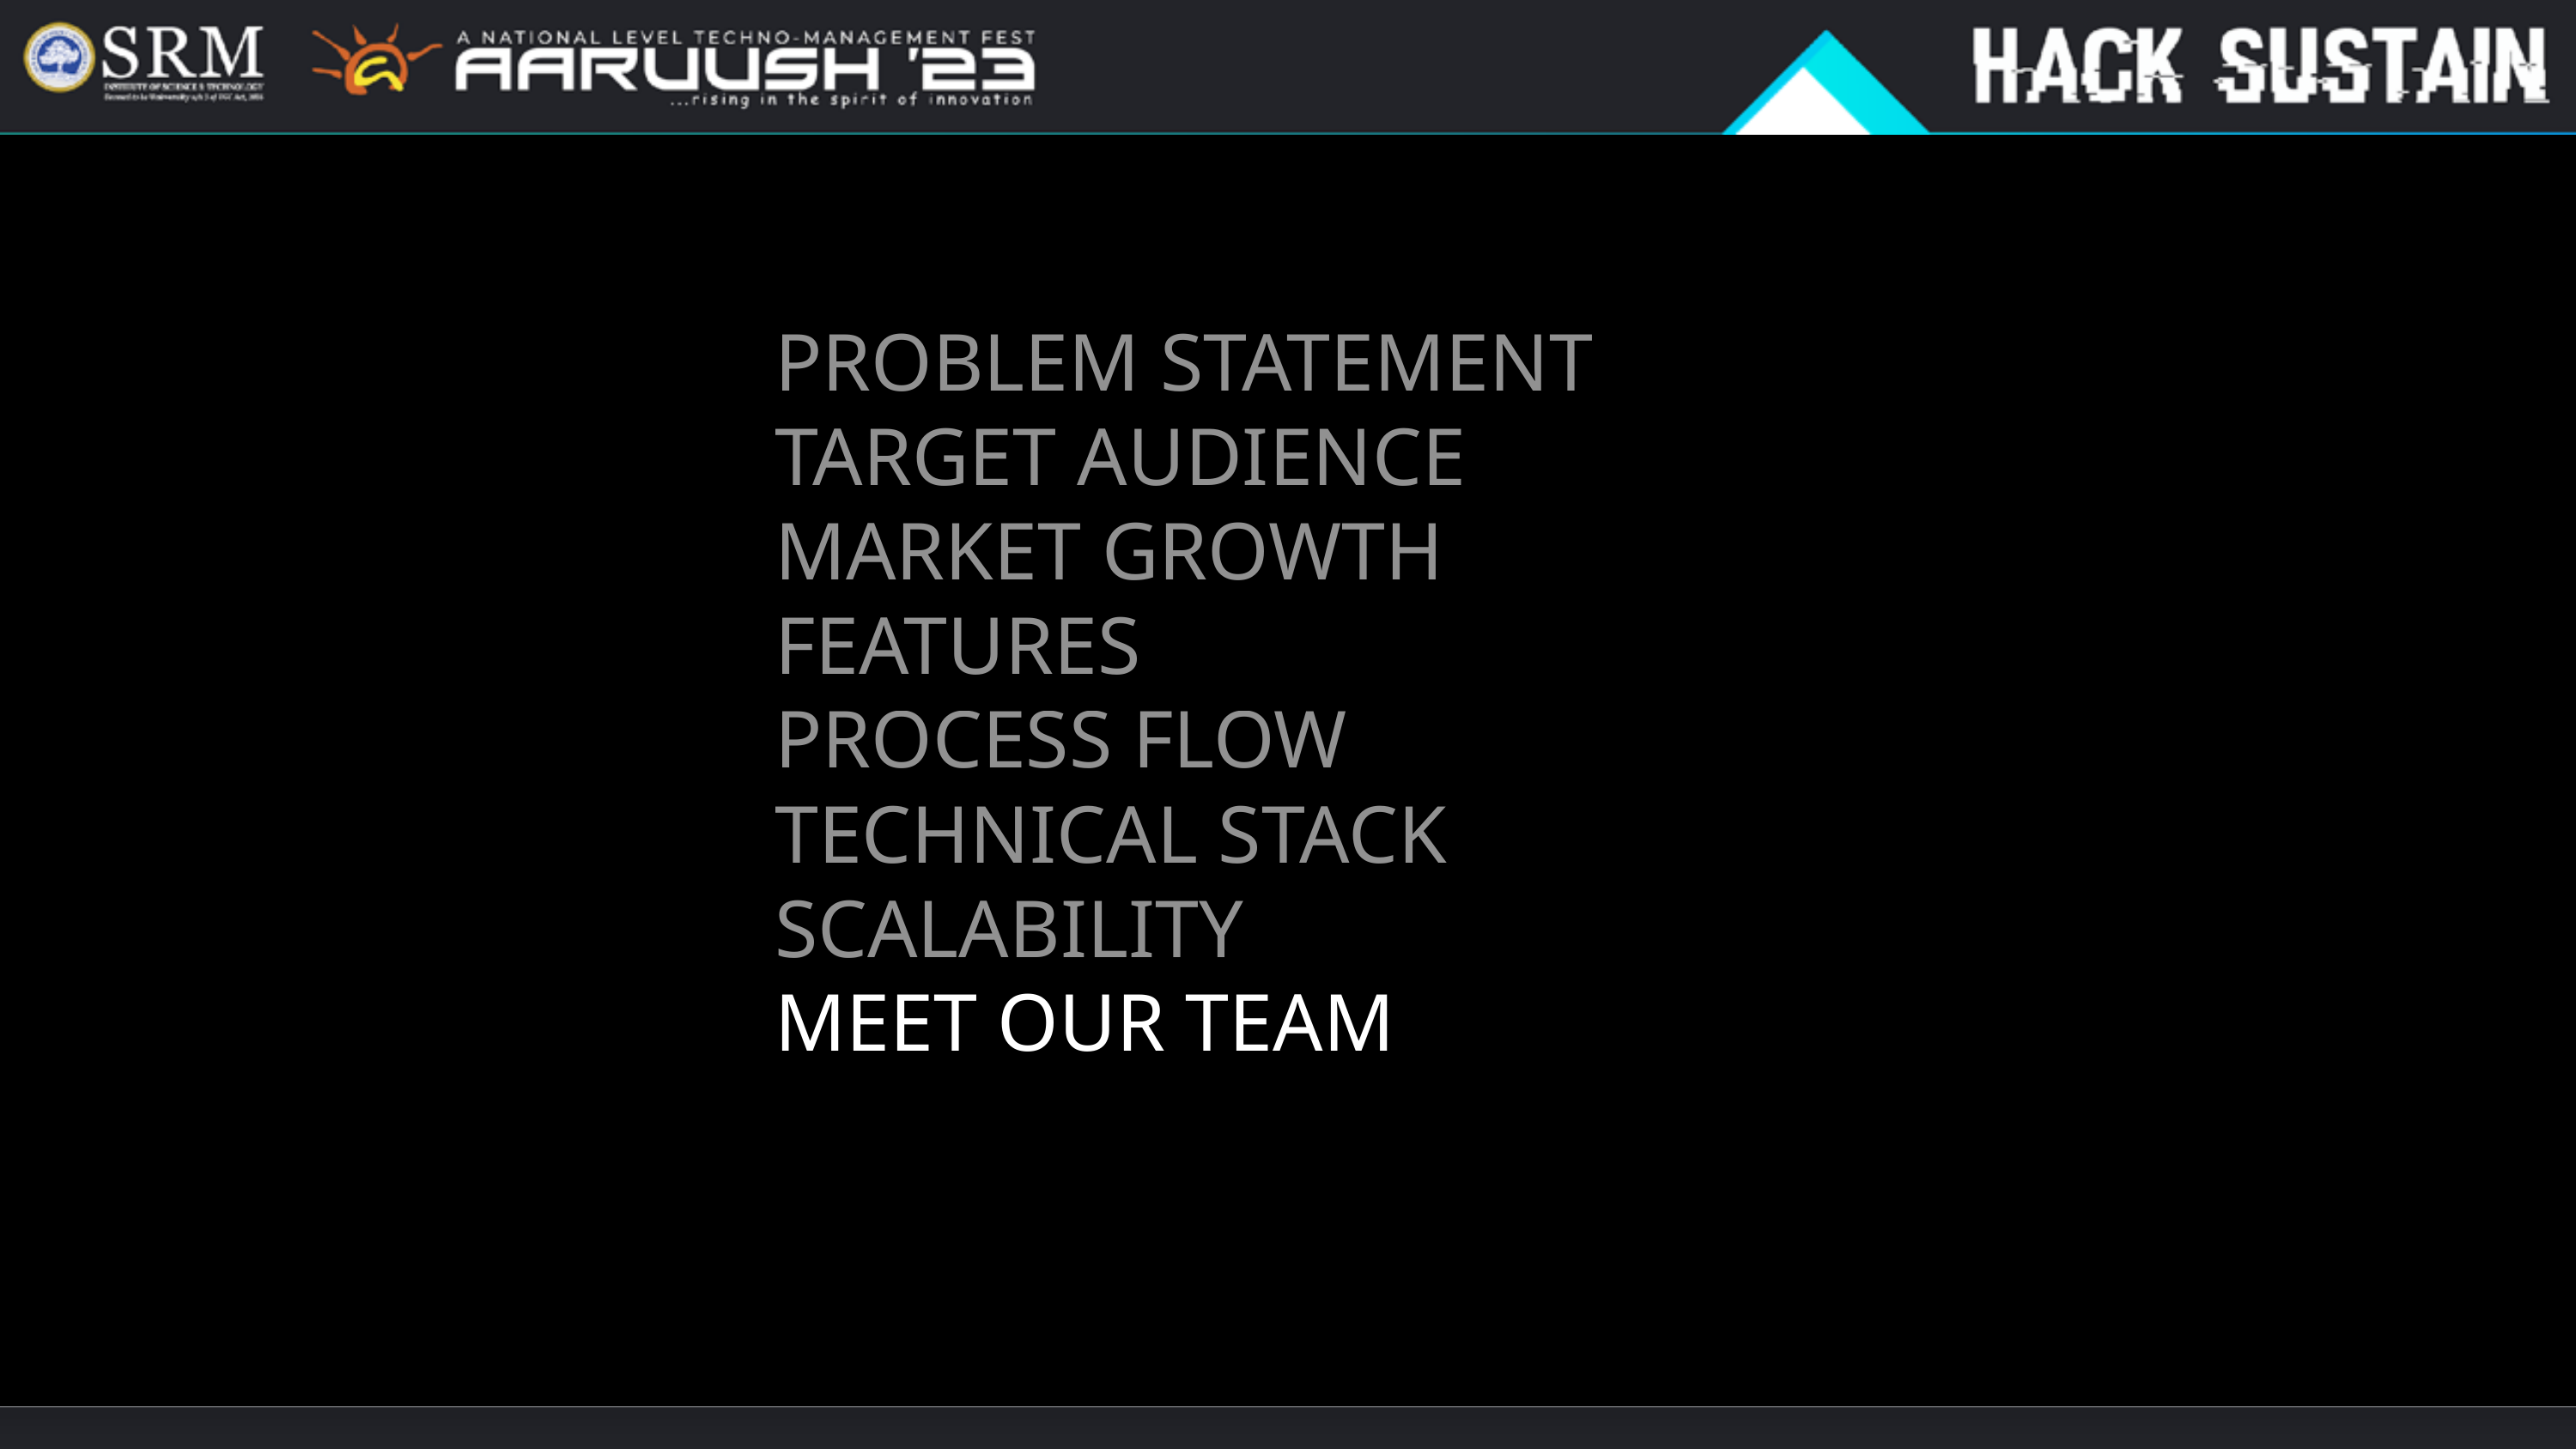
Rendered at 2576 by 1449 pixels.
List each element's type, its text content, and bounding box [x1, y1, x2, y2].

picture [0, 0, 2576, 135]
text_box PROBLEM STATEMENT TARGET AUDIENCE MARKET GROWTH FEATURES PROCESS FLOW TECHNICAL STACK SCALABILITY MEET OUR TEAM [762, 306, 1782, 1449]
picture [1782, 1406, 2576, 1449]
picture [0, 1406, 762, 1449]
